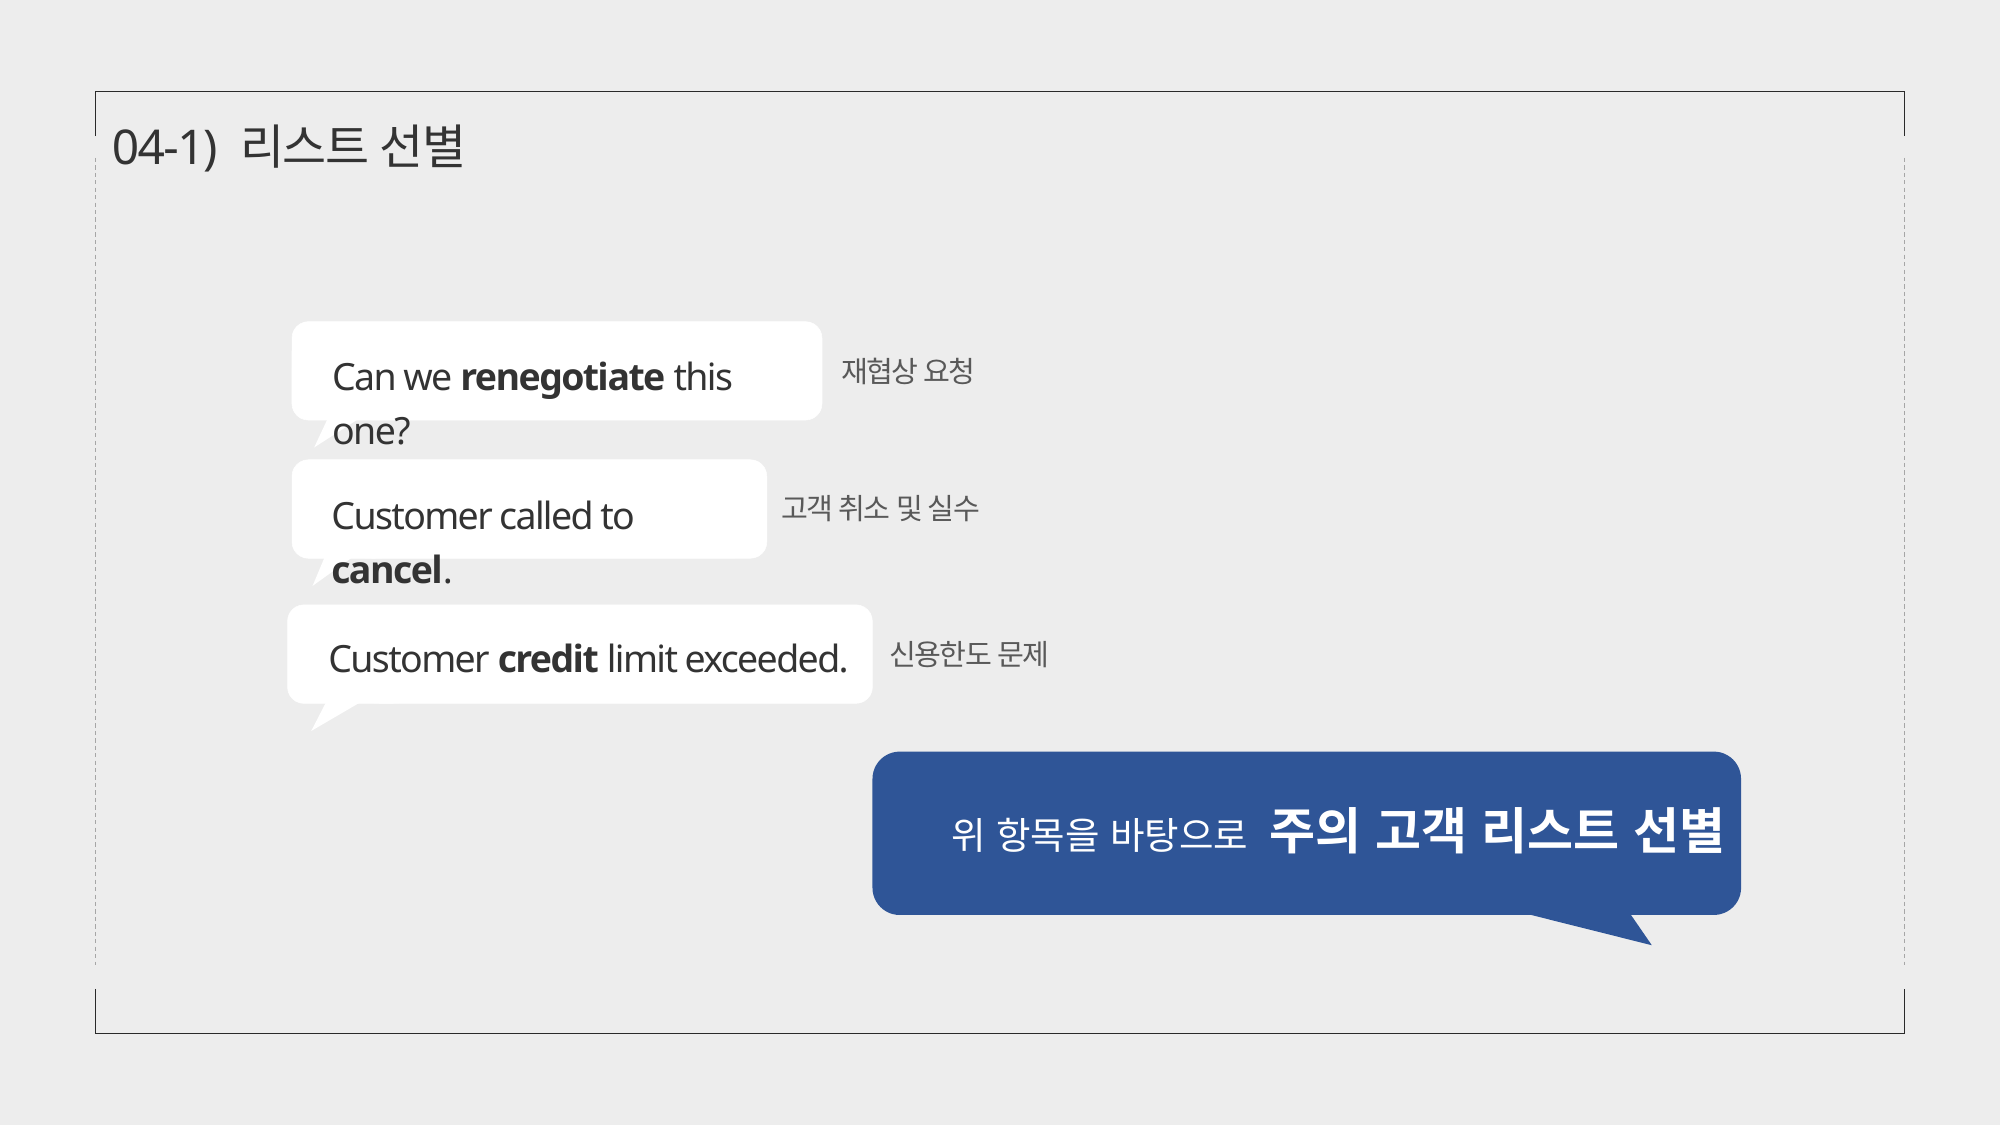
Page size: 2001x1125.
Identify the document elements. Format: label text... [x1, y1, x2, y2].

text_box 04-1) 리스트 선별 [103, 113, 476, 177]
text_box [95, 91, 1905, 137]
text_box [287, 321, 1144, 704]
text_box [872, 751, 1821, 915]
text_box [95, 988, 1905, 1034]
